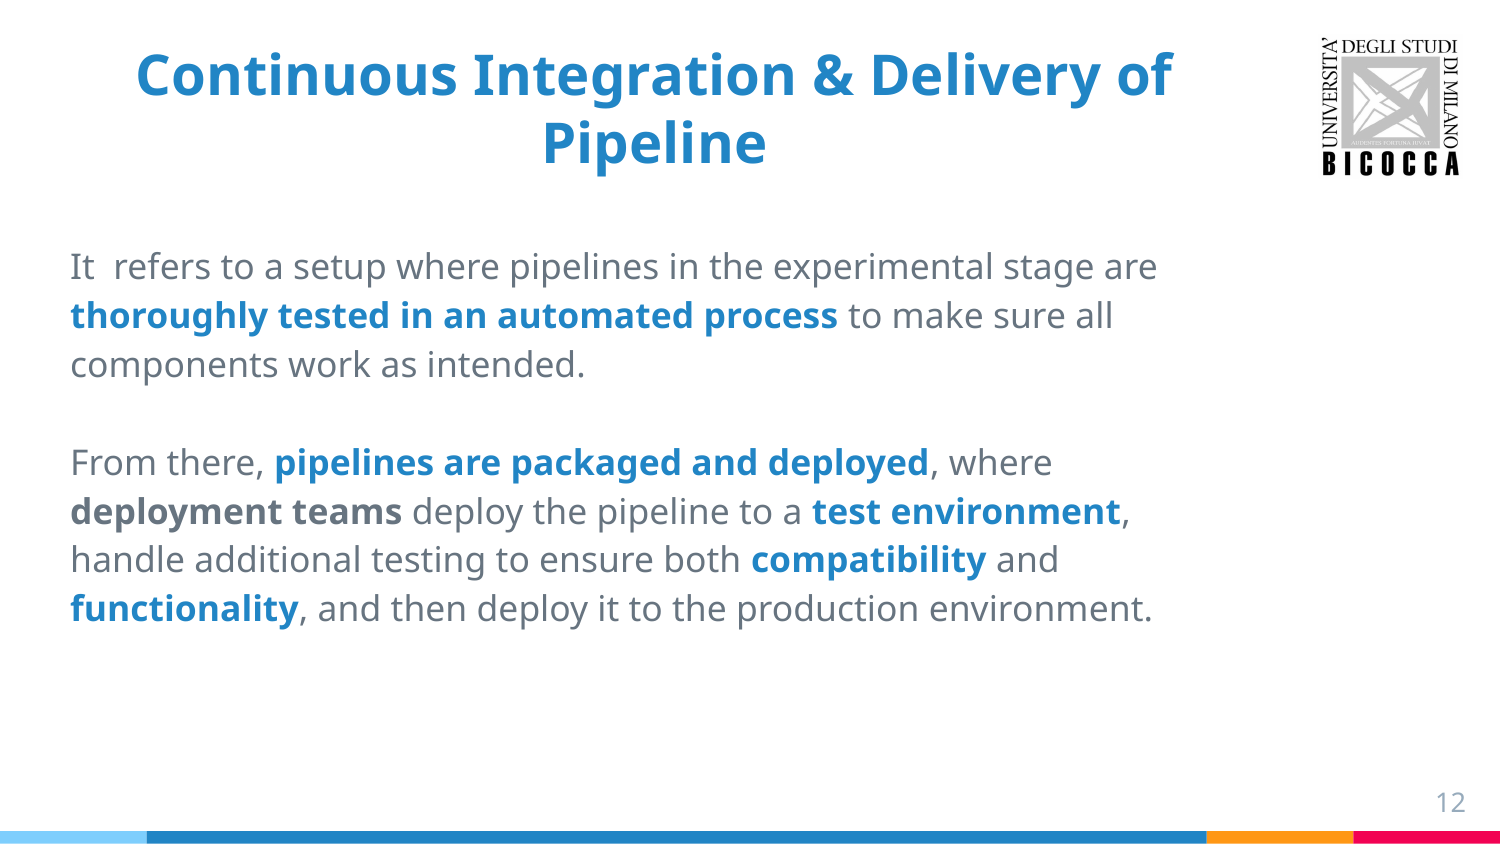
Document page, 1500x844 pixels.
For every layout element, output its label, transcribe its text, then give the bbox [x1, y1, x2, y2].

slide_number ‹#› [1391, 770, 1482, 822]
title Continuous Integration & Delivery of Pipeline [26, 48, 1283, 190]
picture [1317, 34, 1463, 180]
list It refers to a setup where pipelines in the experimental stage are thoroughly tested in an automated process to make sure all components work as intended. From there, pipelines are packaged and deployed, where deployment teams deploy the pipeline to a test environment, handle additional testing to ensure both compatibility and functionality, and then deploy it to the production environment. [55, 222, 1191, 806]
